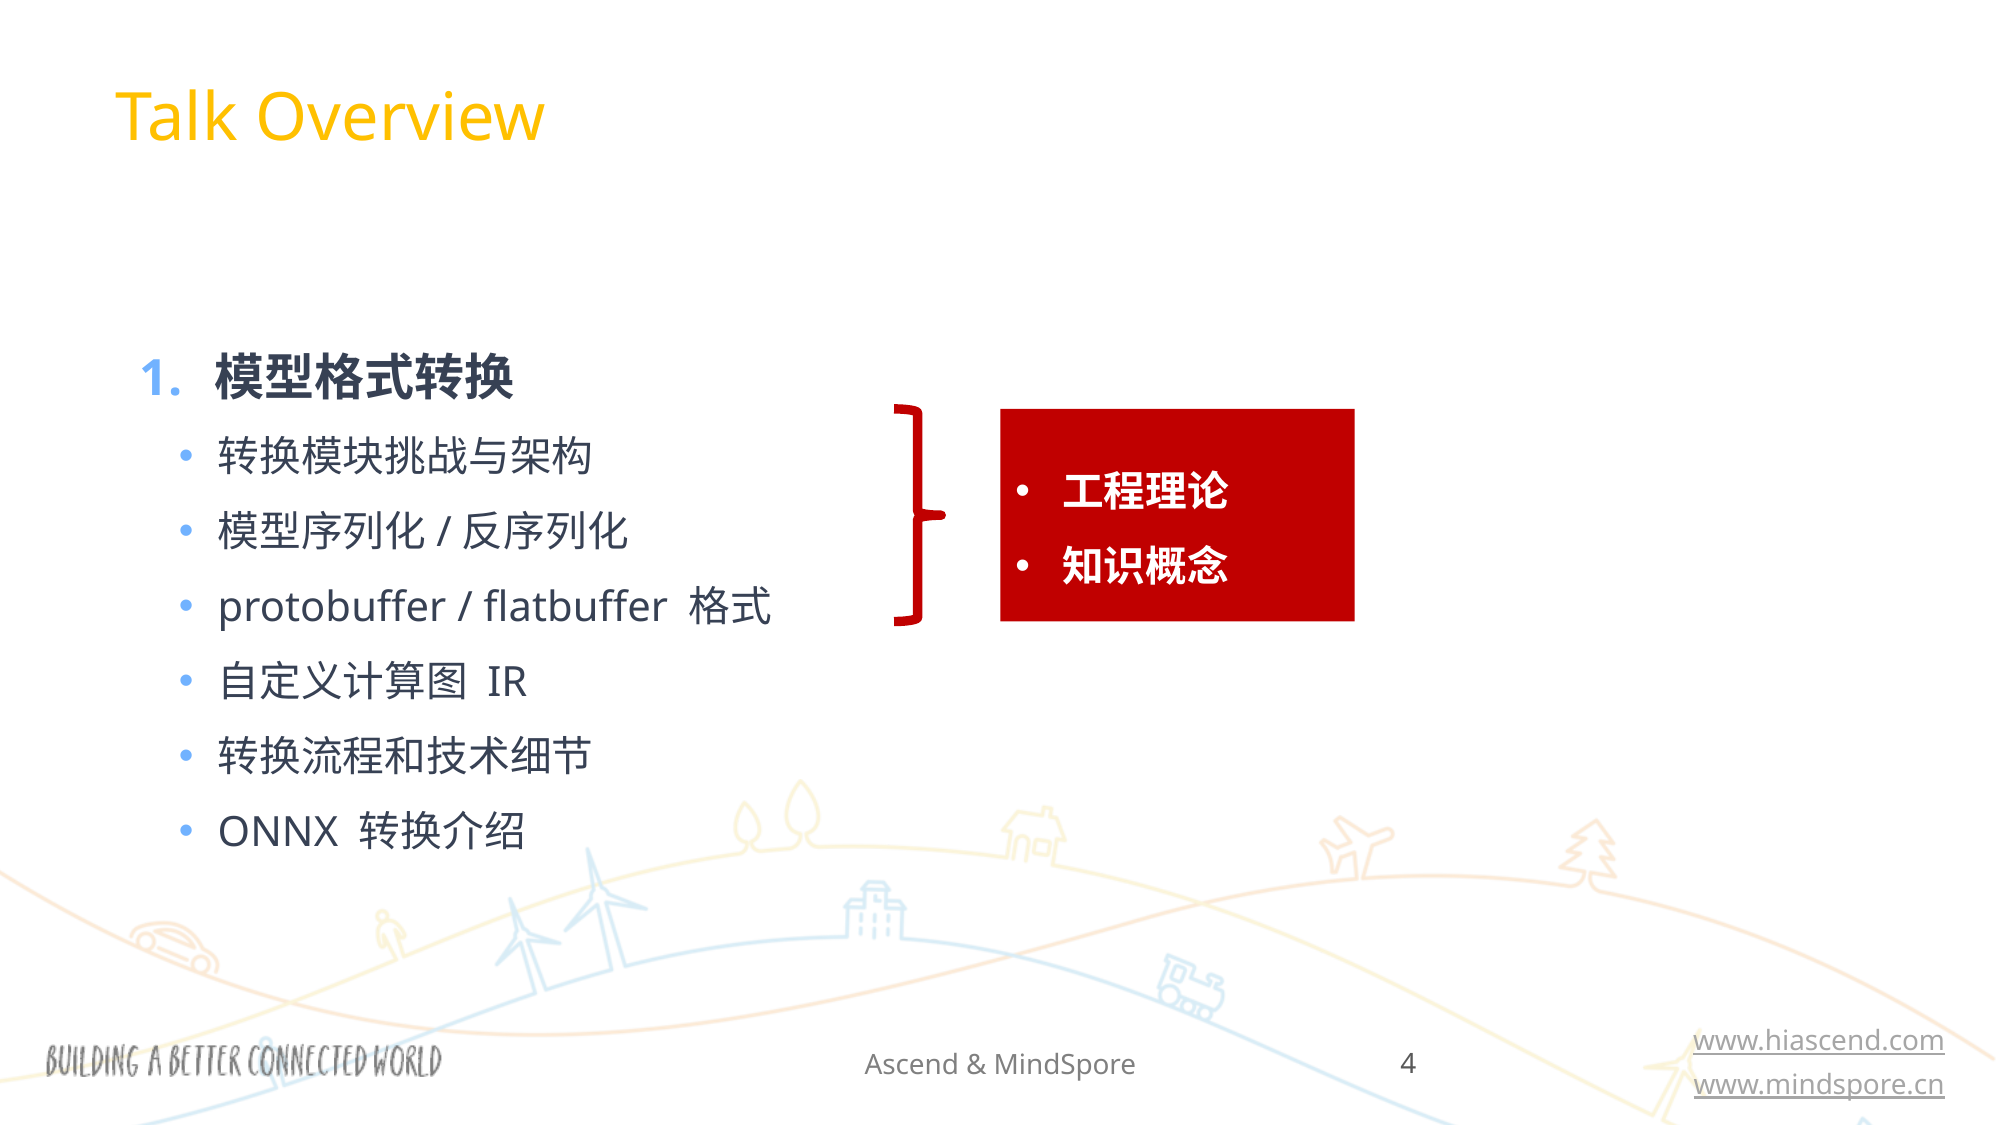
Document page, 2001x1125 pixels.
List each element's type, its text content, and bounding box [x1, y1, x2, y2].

text_box [894, 408, 943, 623]
text_box 工程理论 知识概念 [1000, 408, 1355, 622]
text_box Talk Overview [101, 66, 1900, 163]
text_box 模型格式转换 转换模块挑战与架构 模型序列化/反序列化 protobuffer / flatbuffer 格式 自定义计算图 IR 转换流程和技术细节 ONNX 转换介绍 [124, 196, 1863, 974]
picture [23, 1023, 468, 1105]
